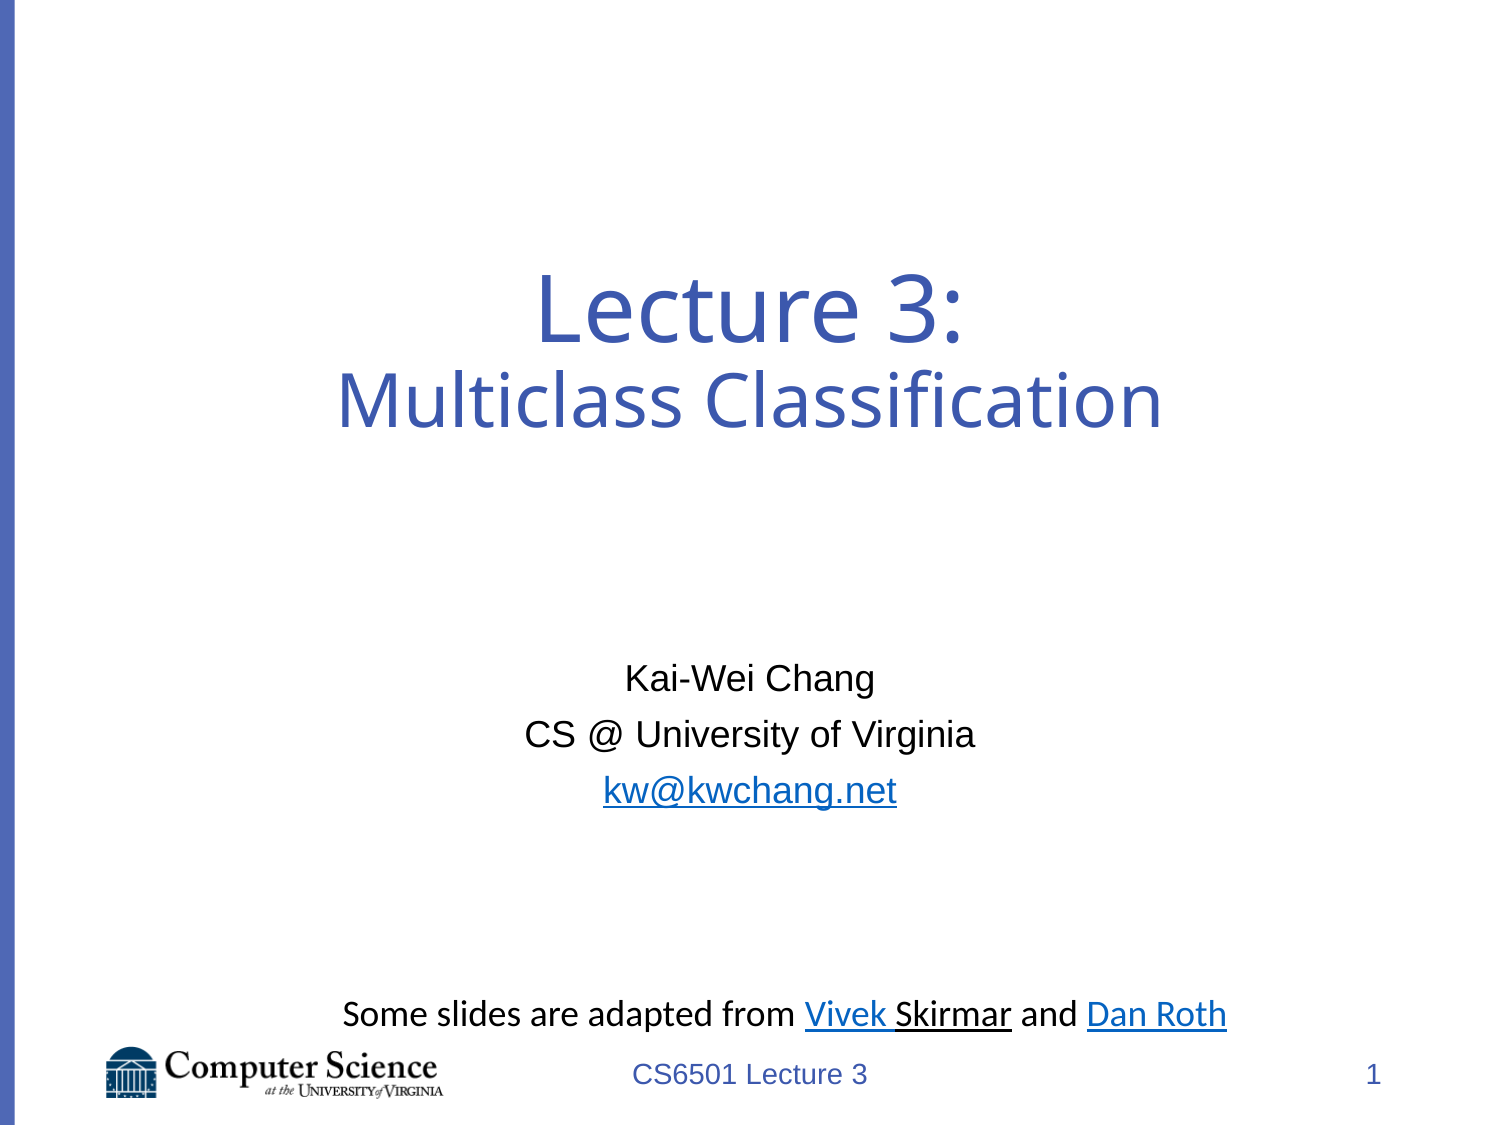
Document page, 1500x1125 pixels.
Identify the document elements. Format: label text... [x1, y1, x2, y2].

subtitle Kai-Wei Chang CS @ University of Virginia kw@kwchang.net [187, 590, 1313, 863]
picture [103, 1045, 450, 1099]
footer CS6501 Lecture 3 [496, 1042, 1004, 1103]
title Lecture 3: Multiclass Classification [187, 175, 1313, 531]
text_box Some slides are adapted from Vivek Skirmar and Dan Roth [327, 982, 1243, 1042]
slide_number 1 [1059, 1042, 1397, 1103]
